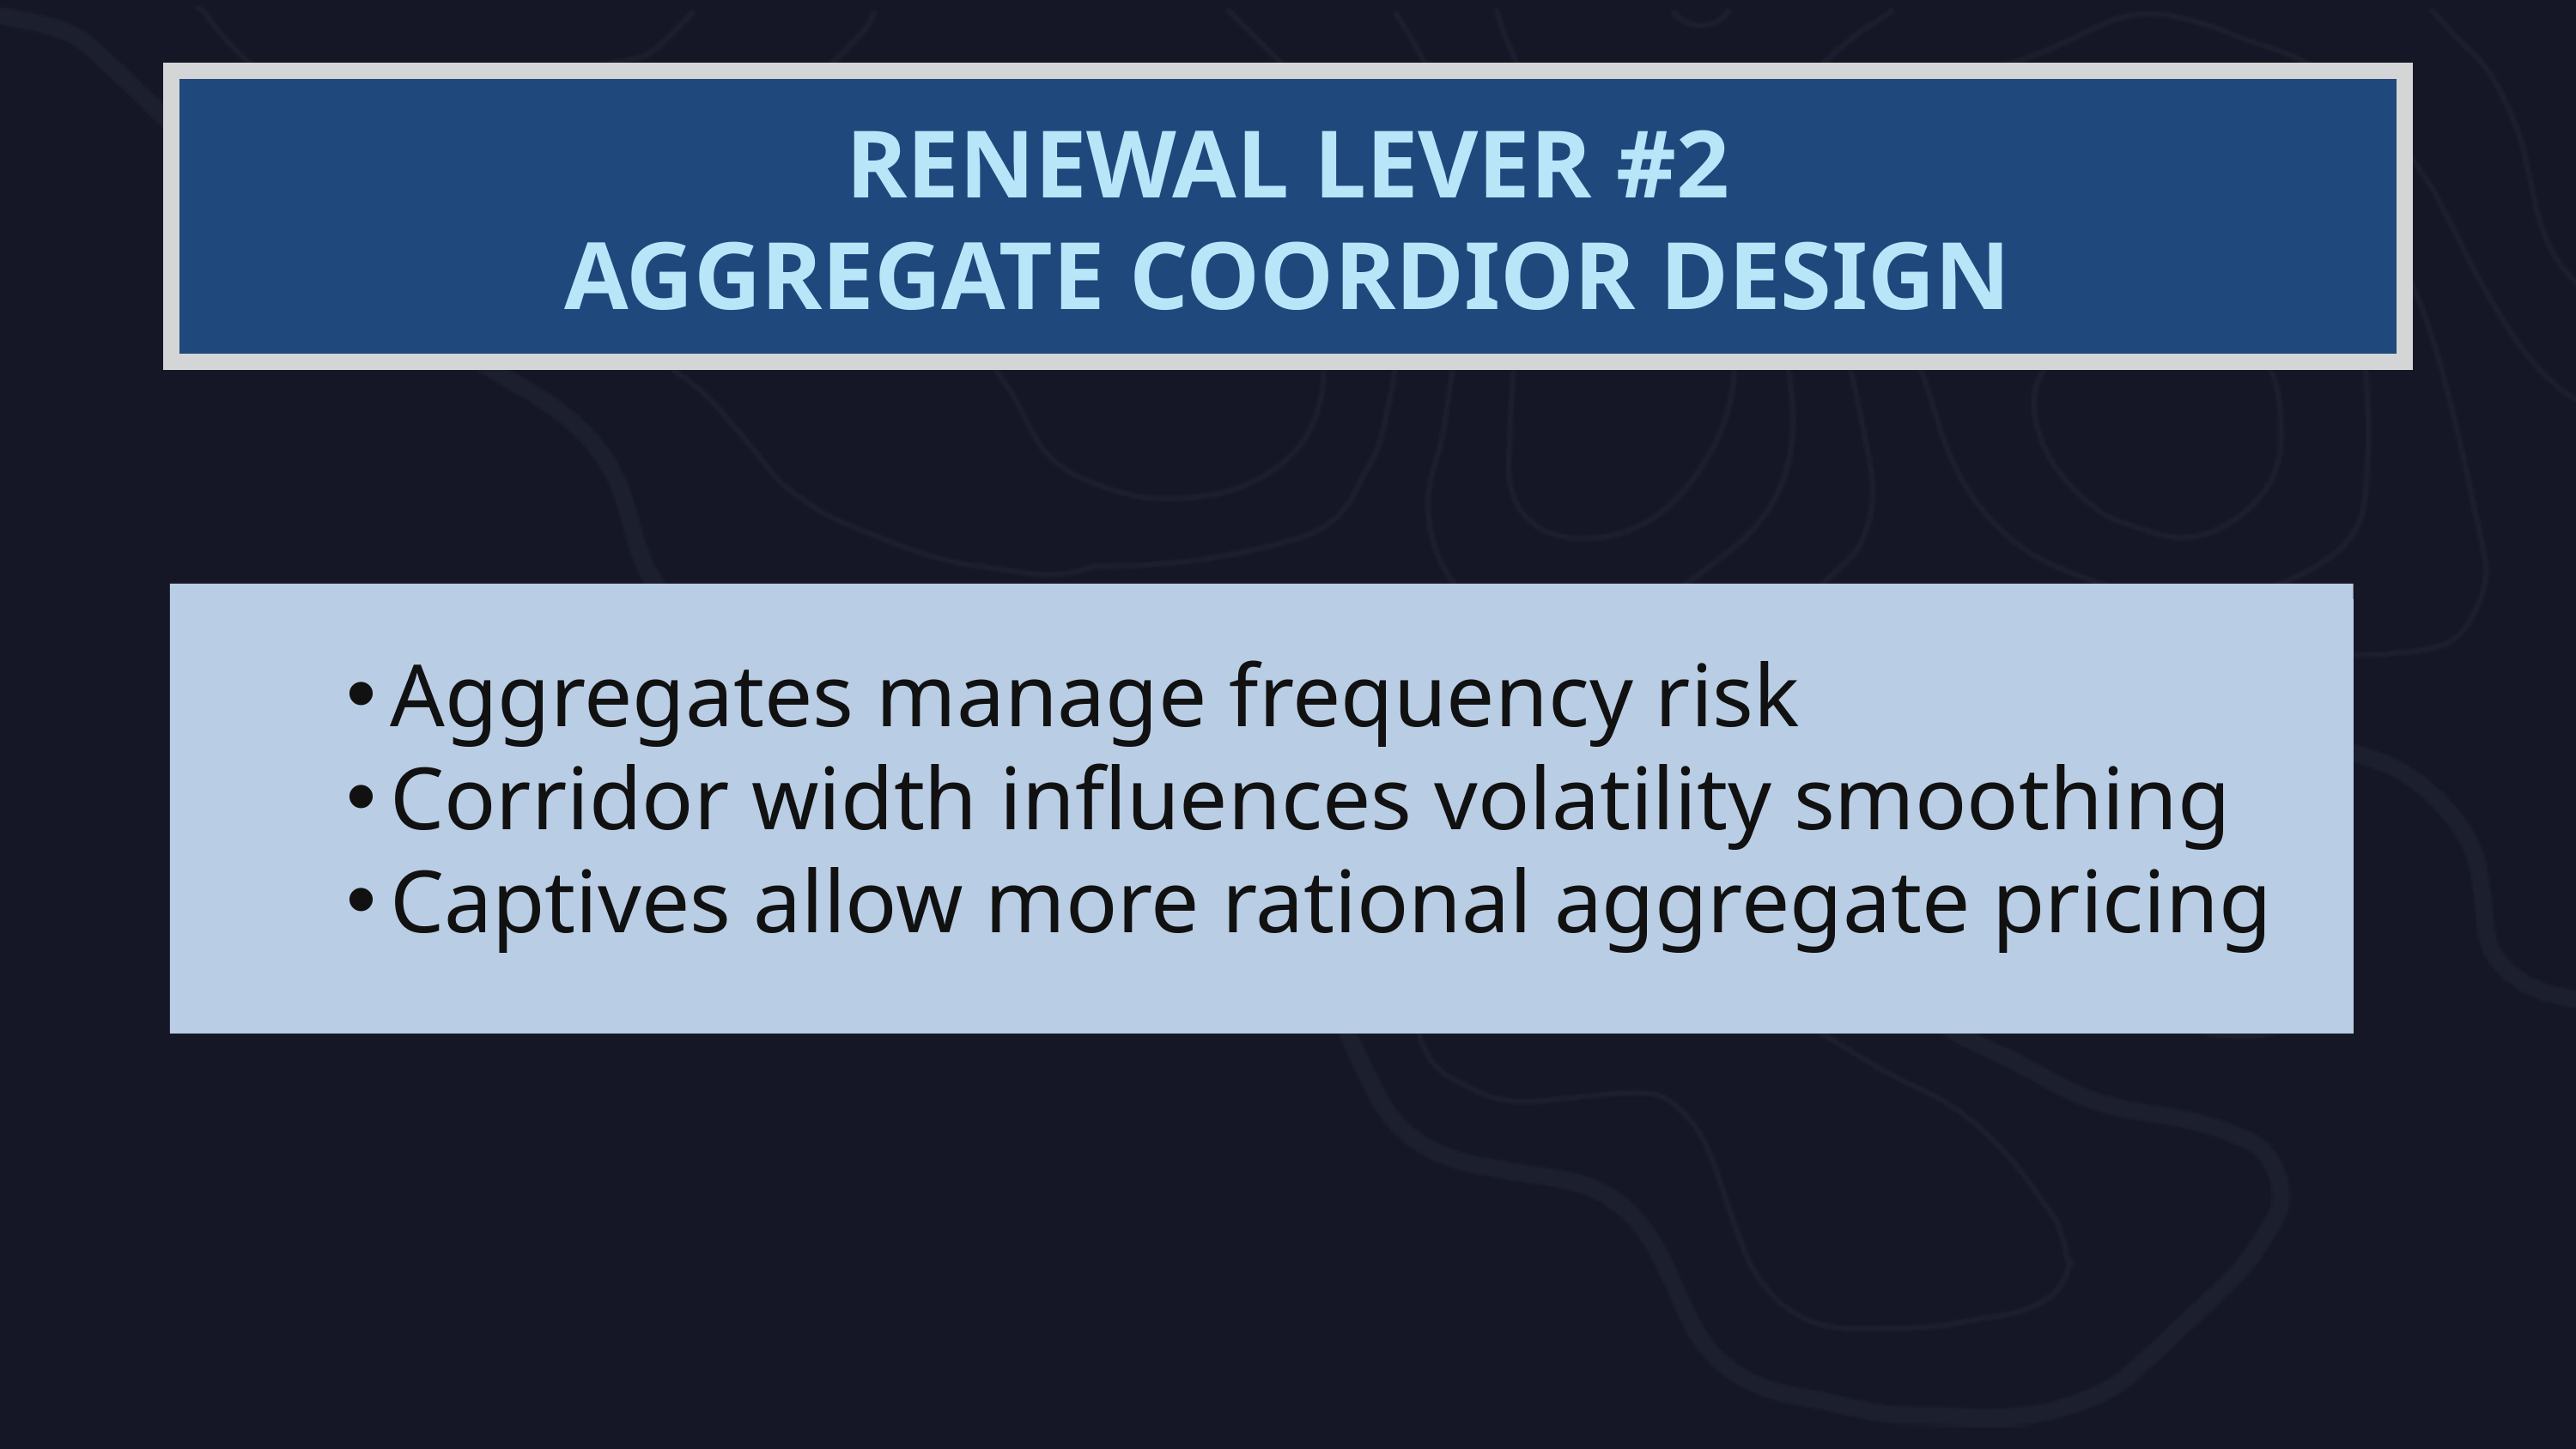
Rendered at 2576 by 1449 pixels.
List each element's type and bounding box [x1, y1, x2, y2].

text_box [0, 0, 2576, 1428]
text_box [171, 70, 2405, 362]
text_box [169, 598, 2354, 1034]
